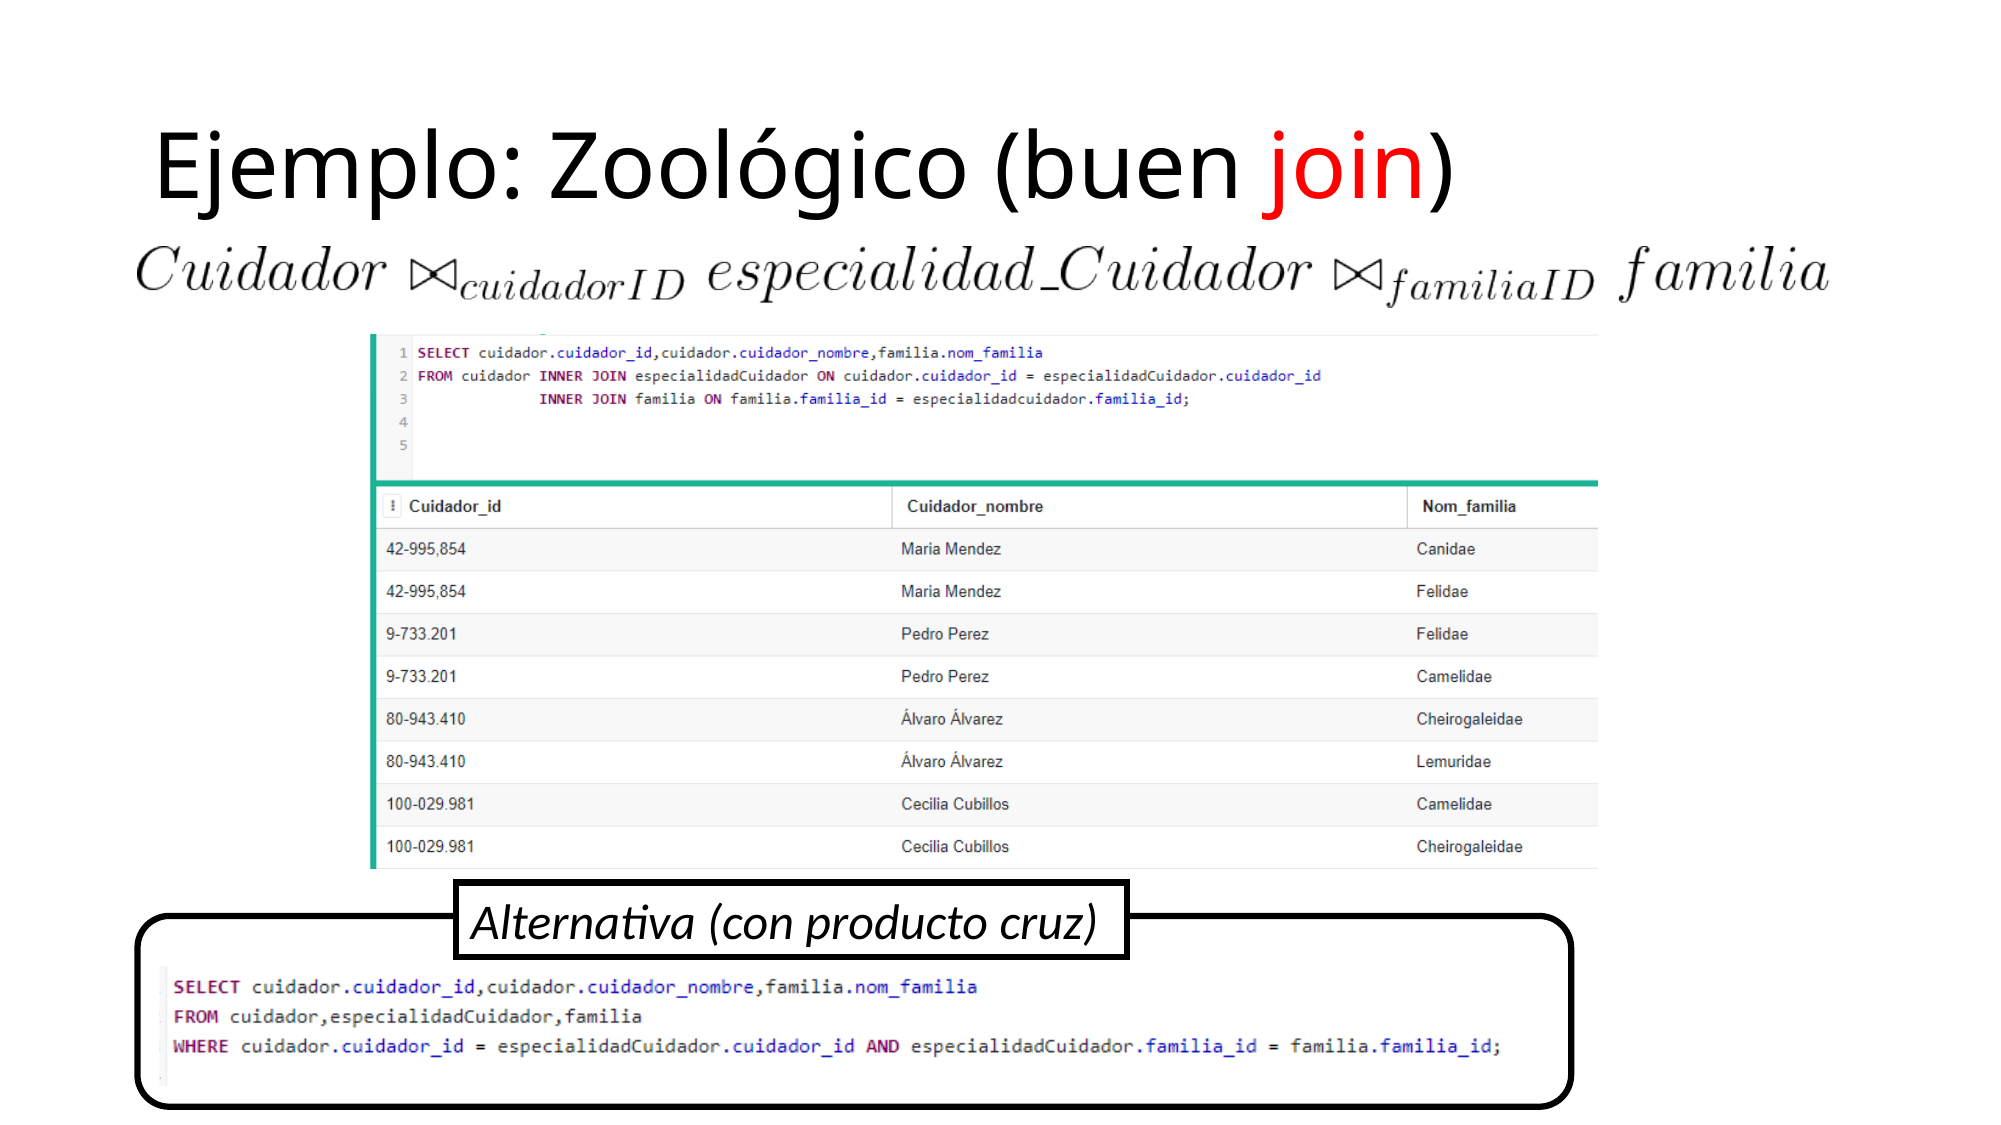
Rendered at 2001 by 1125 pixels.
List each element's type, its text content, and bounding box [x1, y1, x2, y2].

picture [137, 246, 1830, 308]
text_box [136, 914, 1573, 1108]
title Ejemplo: Zoológico (buen join) [137, 59, 1863, 278]
text_box Alternativa (con producto cruz) [455, 881, 1128, 958]
picture [159, 966, 1522, 1086]
picture [369, 334, 1599, 869]
